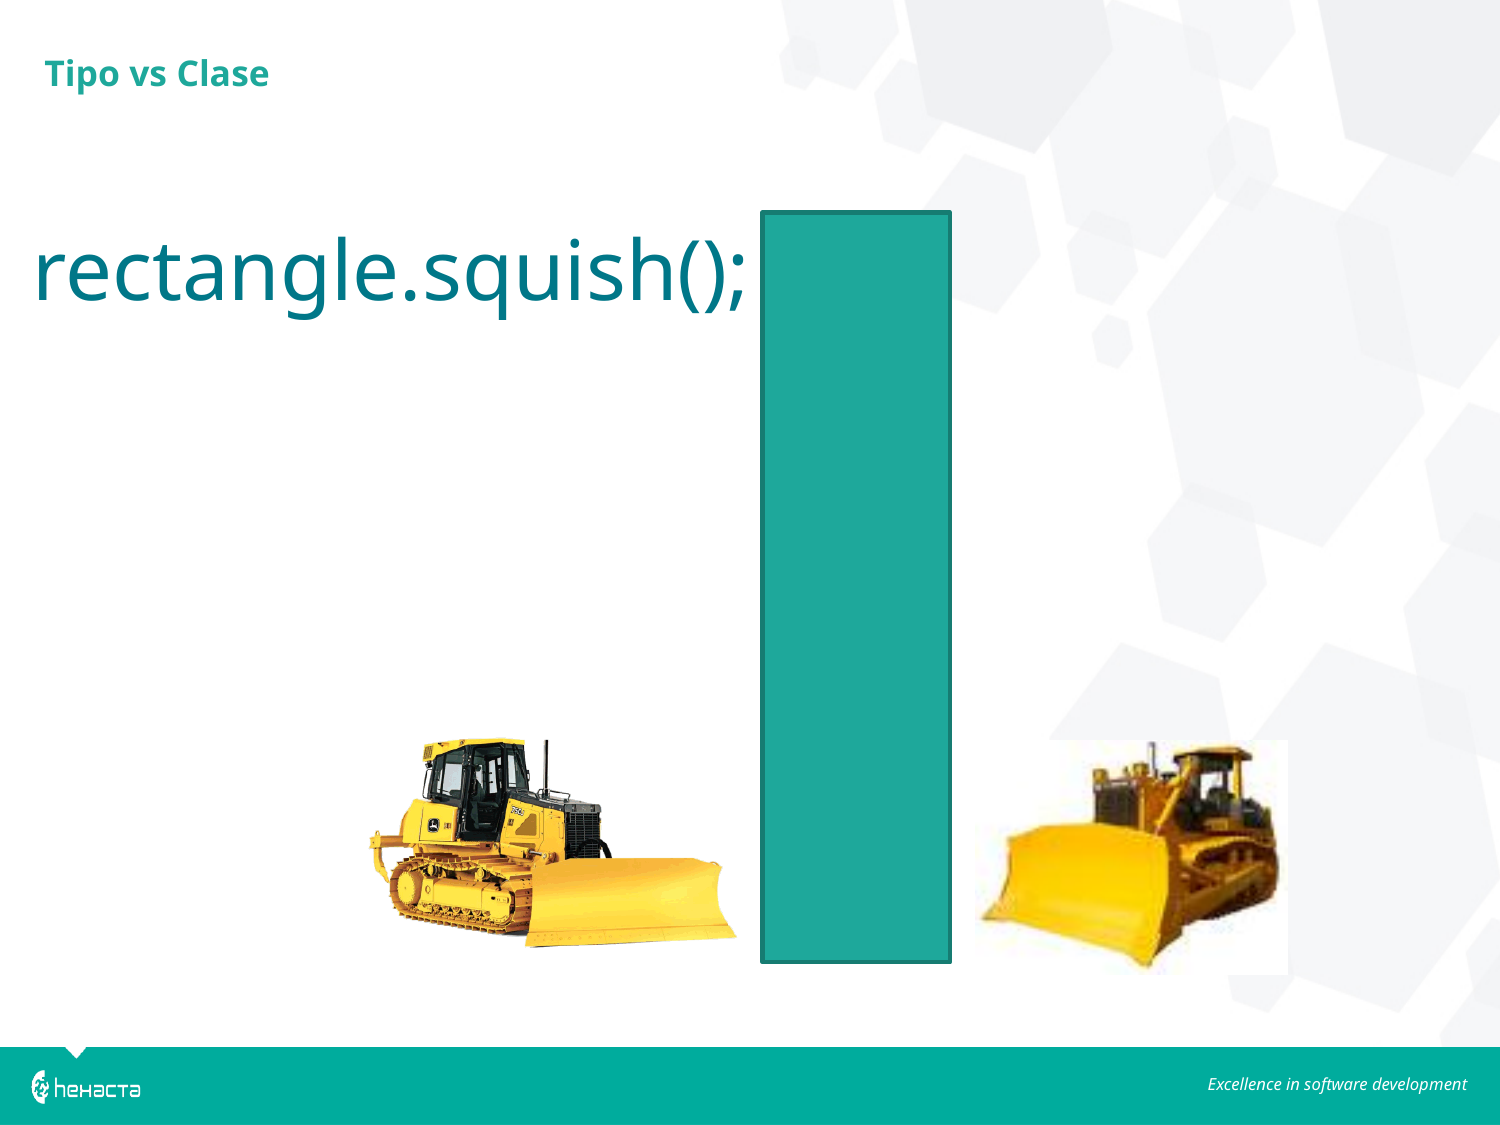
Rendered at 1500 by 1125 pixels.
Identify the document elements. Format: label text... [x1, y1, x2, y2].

text_box rectangle.squish(); [17, 210, 760, 325]
picture [0, 0, 1500, 1125]
list Tipo vs Clase [29, 43, 1471, 122]
text_box [760, 210, 952, 964]
